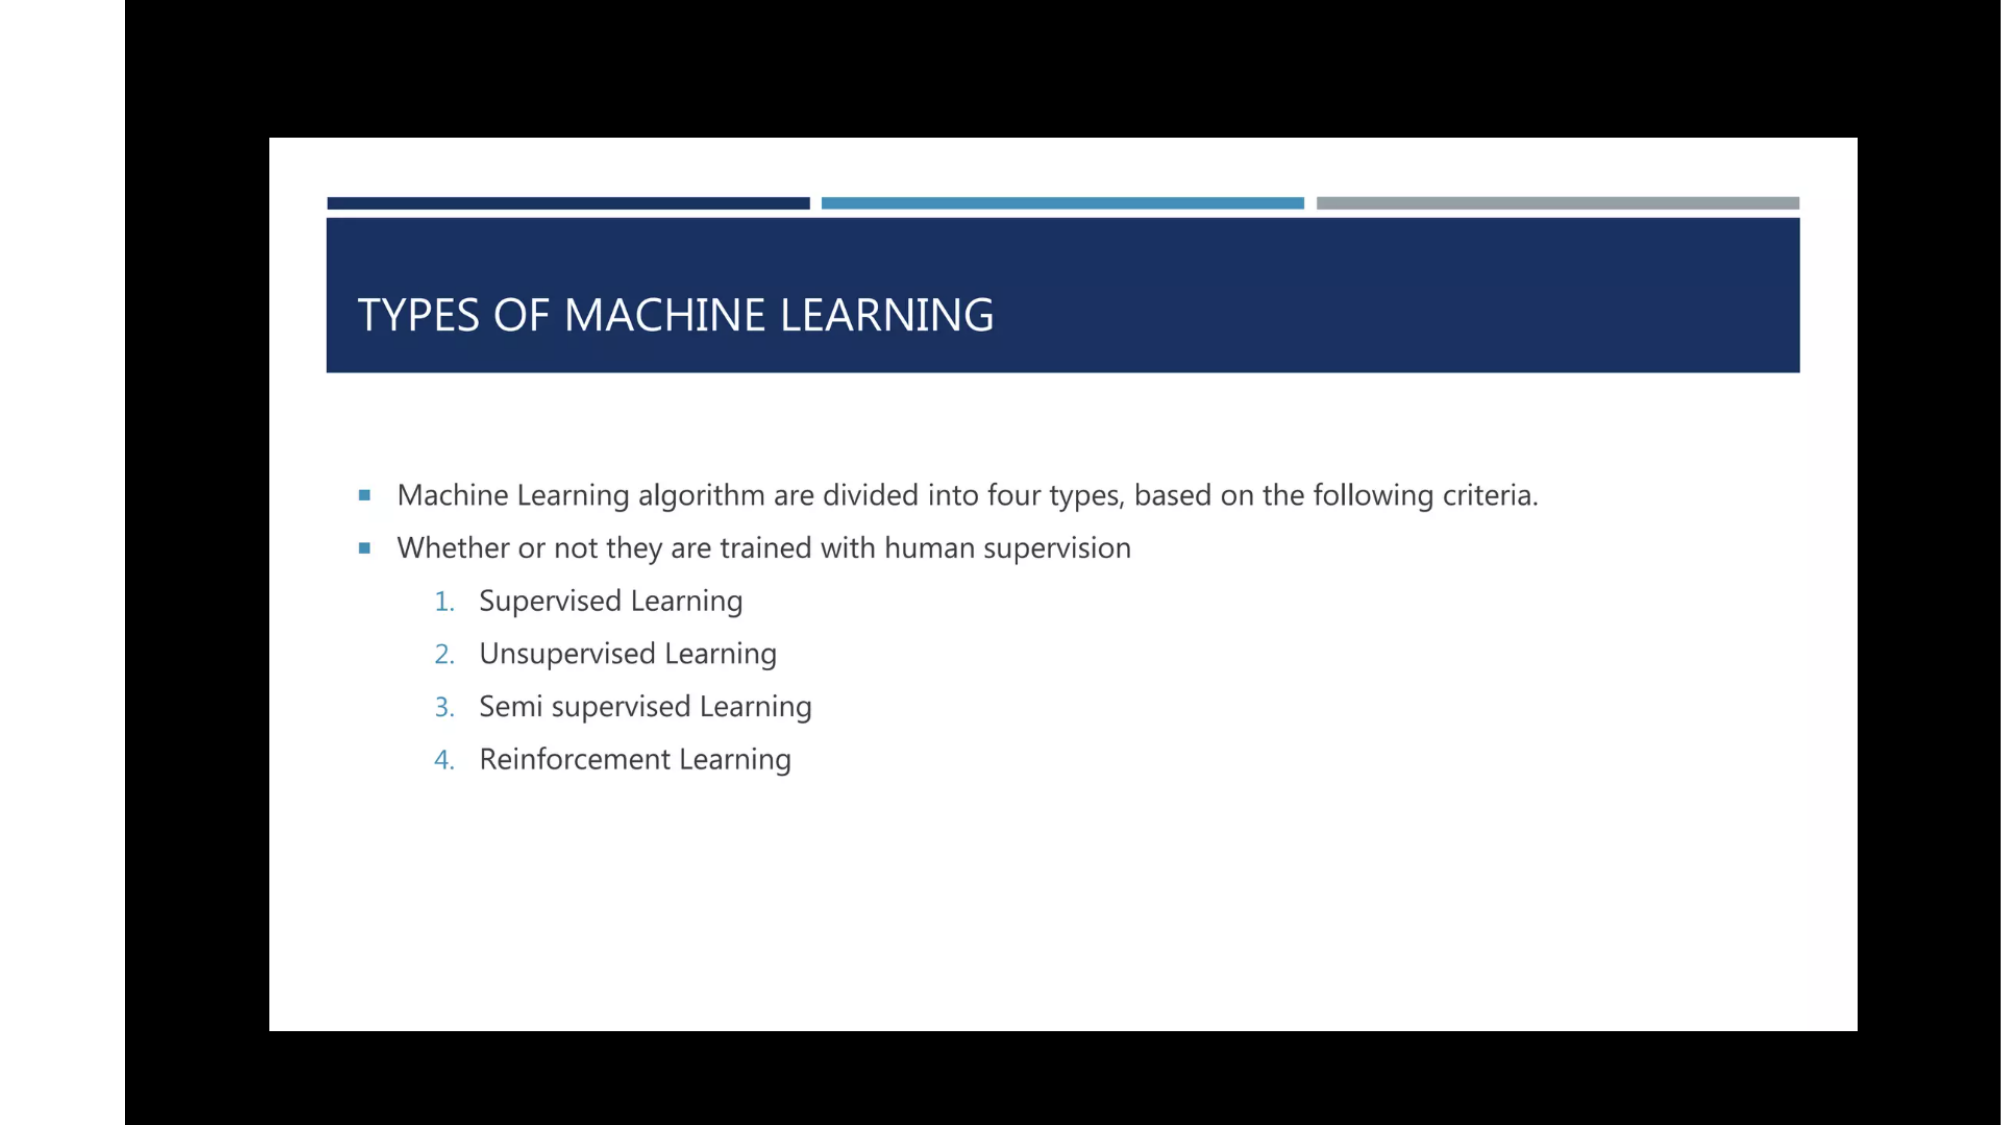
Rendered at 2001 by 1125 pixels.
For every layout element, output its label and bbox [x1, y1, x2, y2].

picture [124, 0, 2001, 1125]
text_box [0, 0, 124, 1125]
